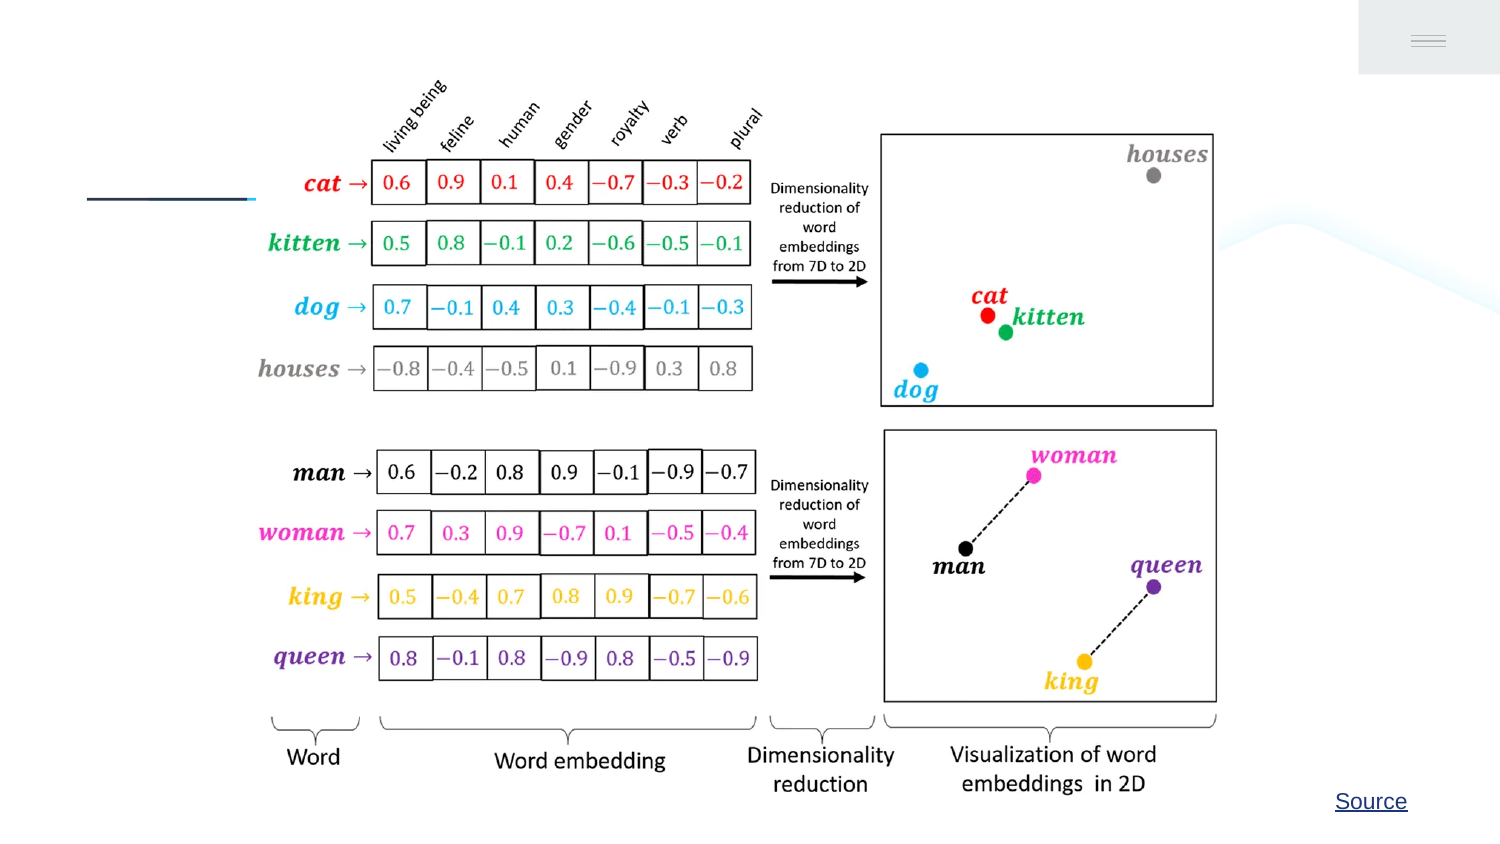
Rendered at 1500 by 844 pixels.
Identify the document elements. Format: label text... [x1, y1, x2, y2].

picture [0, 0, 1500, 797]
text_box Source [1320, 772, 1440, 828]
